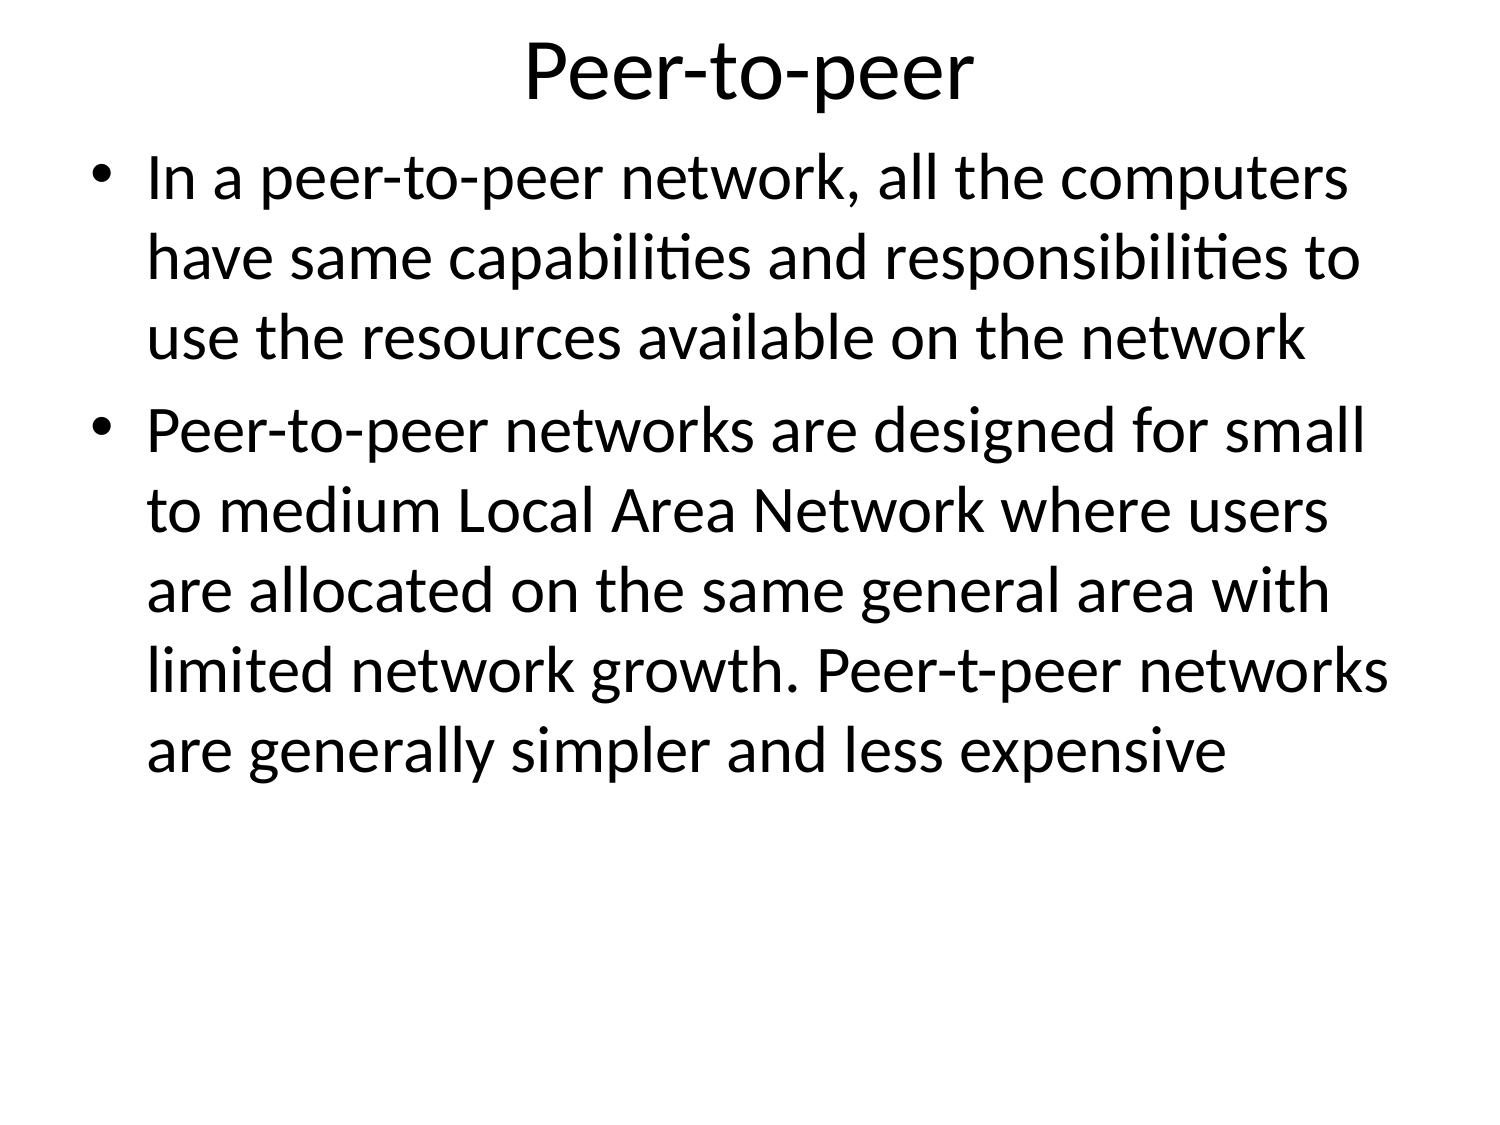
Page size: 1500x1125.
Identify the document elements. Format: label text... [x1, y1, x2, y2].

list In a peer-to-peer network, all the computers have same capabilities and responsibilities to use the resources available on the network Peer-to-peer networks are designed for small to medium Local Area Network where users are allocated on the same general area with limited network growth. Peer-t-peer networks are generally simpler and less expensive [75, 125, 1425, 1005]
title Peer-to-peer [75, 4, 1425, 125]
